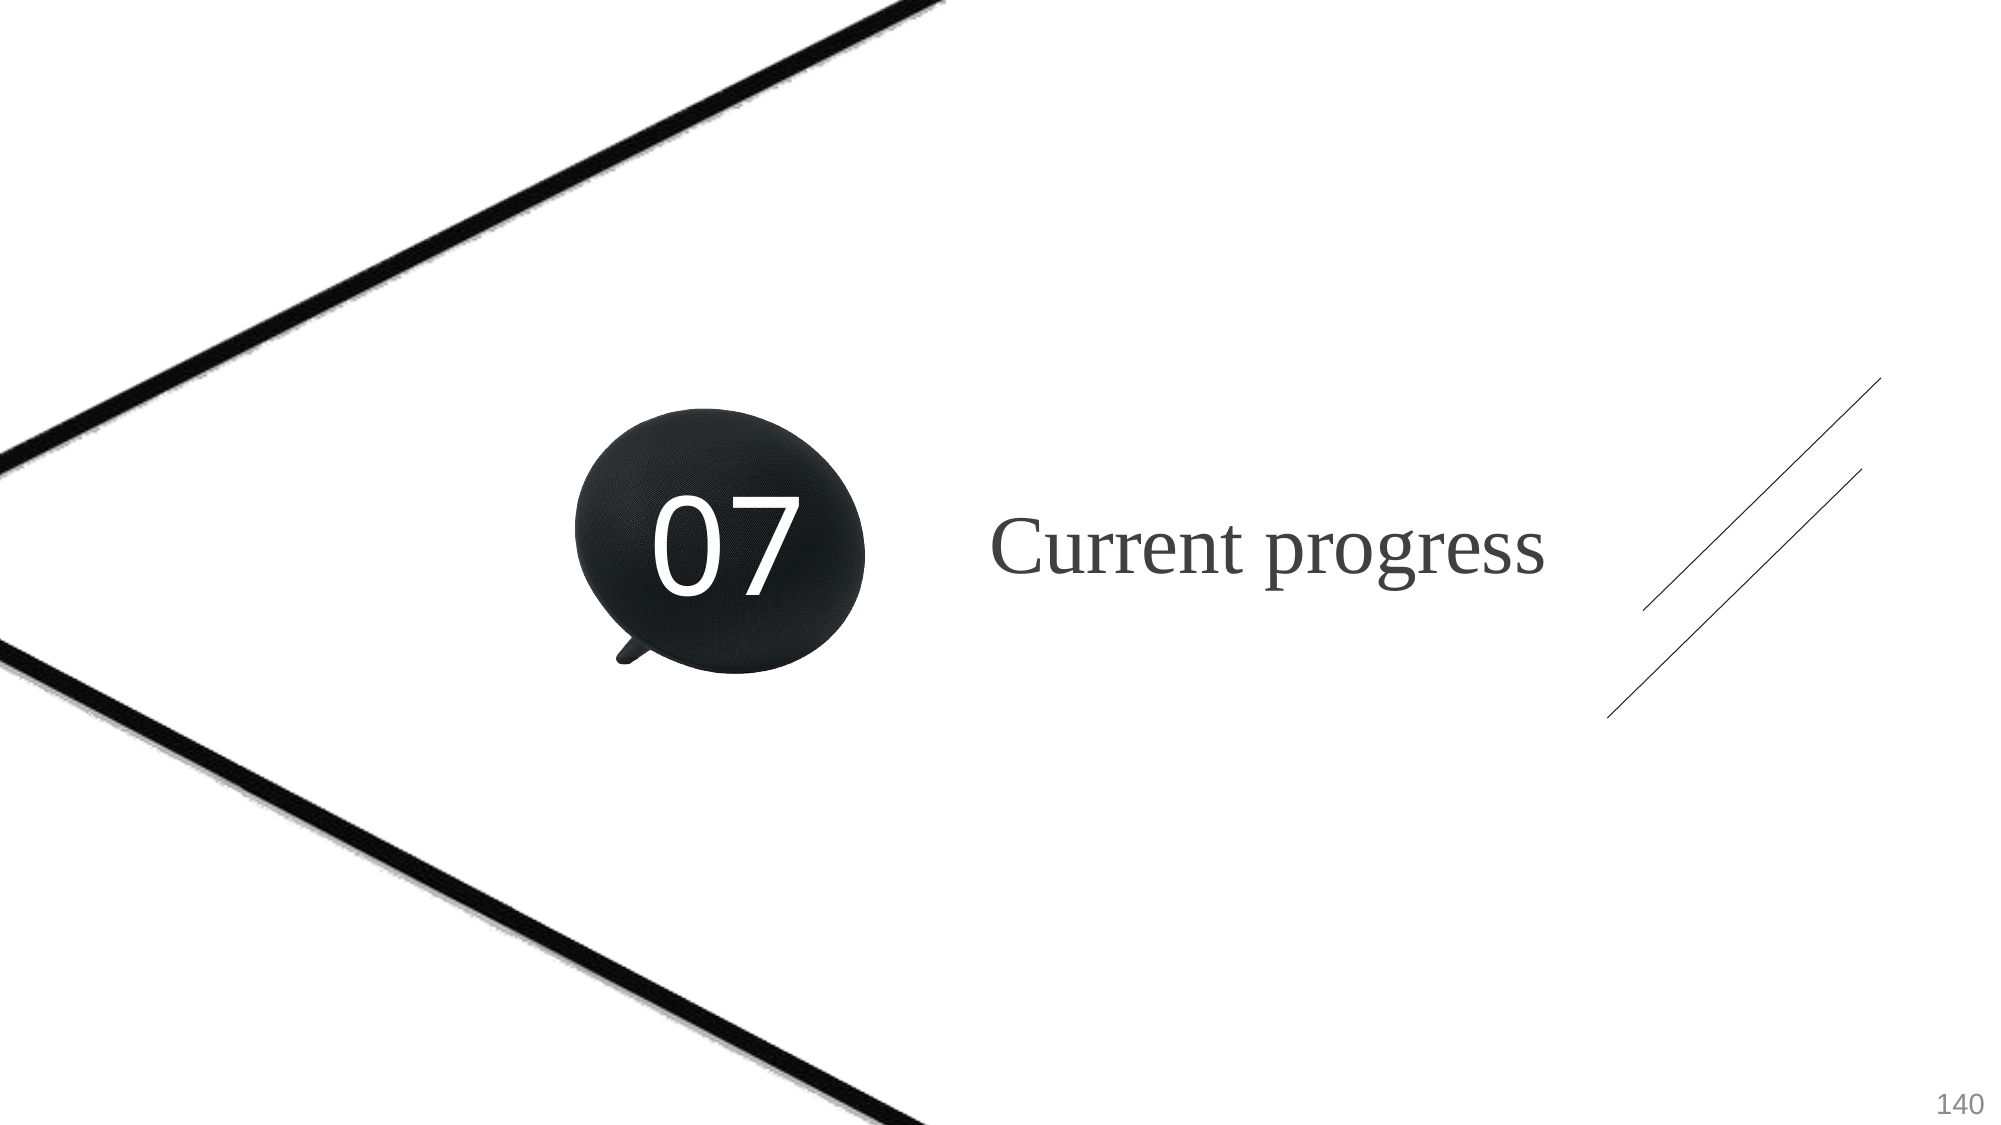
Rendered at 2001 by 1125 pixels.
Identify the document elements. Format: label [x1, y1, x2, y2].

slide_number [1550, 1072, 2000, 1125]
text_box [561, 393, 876, 689]
text_box [946, 377, 1920, 718]
picture [0, 0, 946, 1125]
